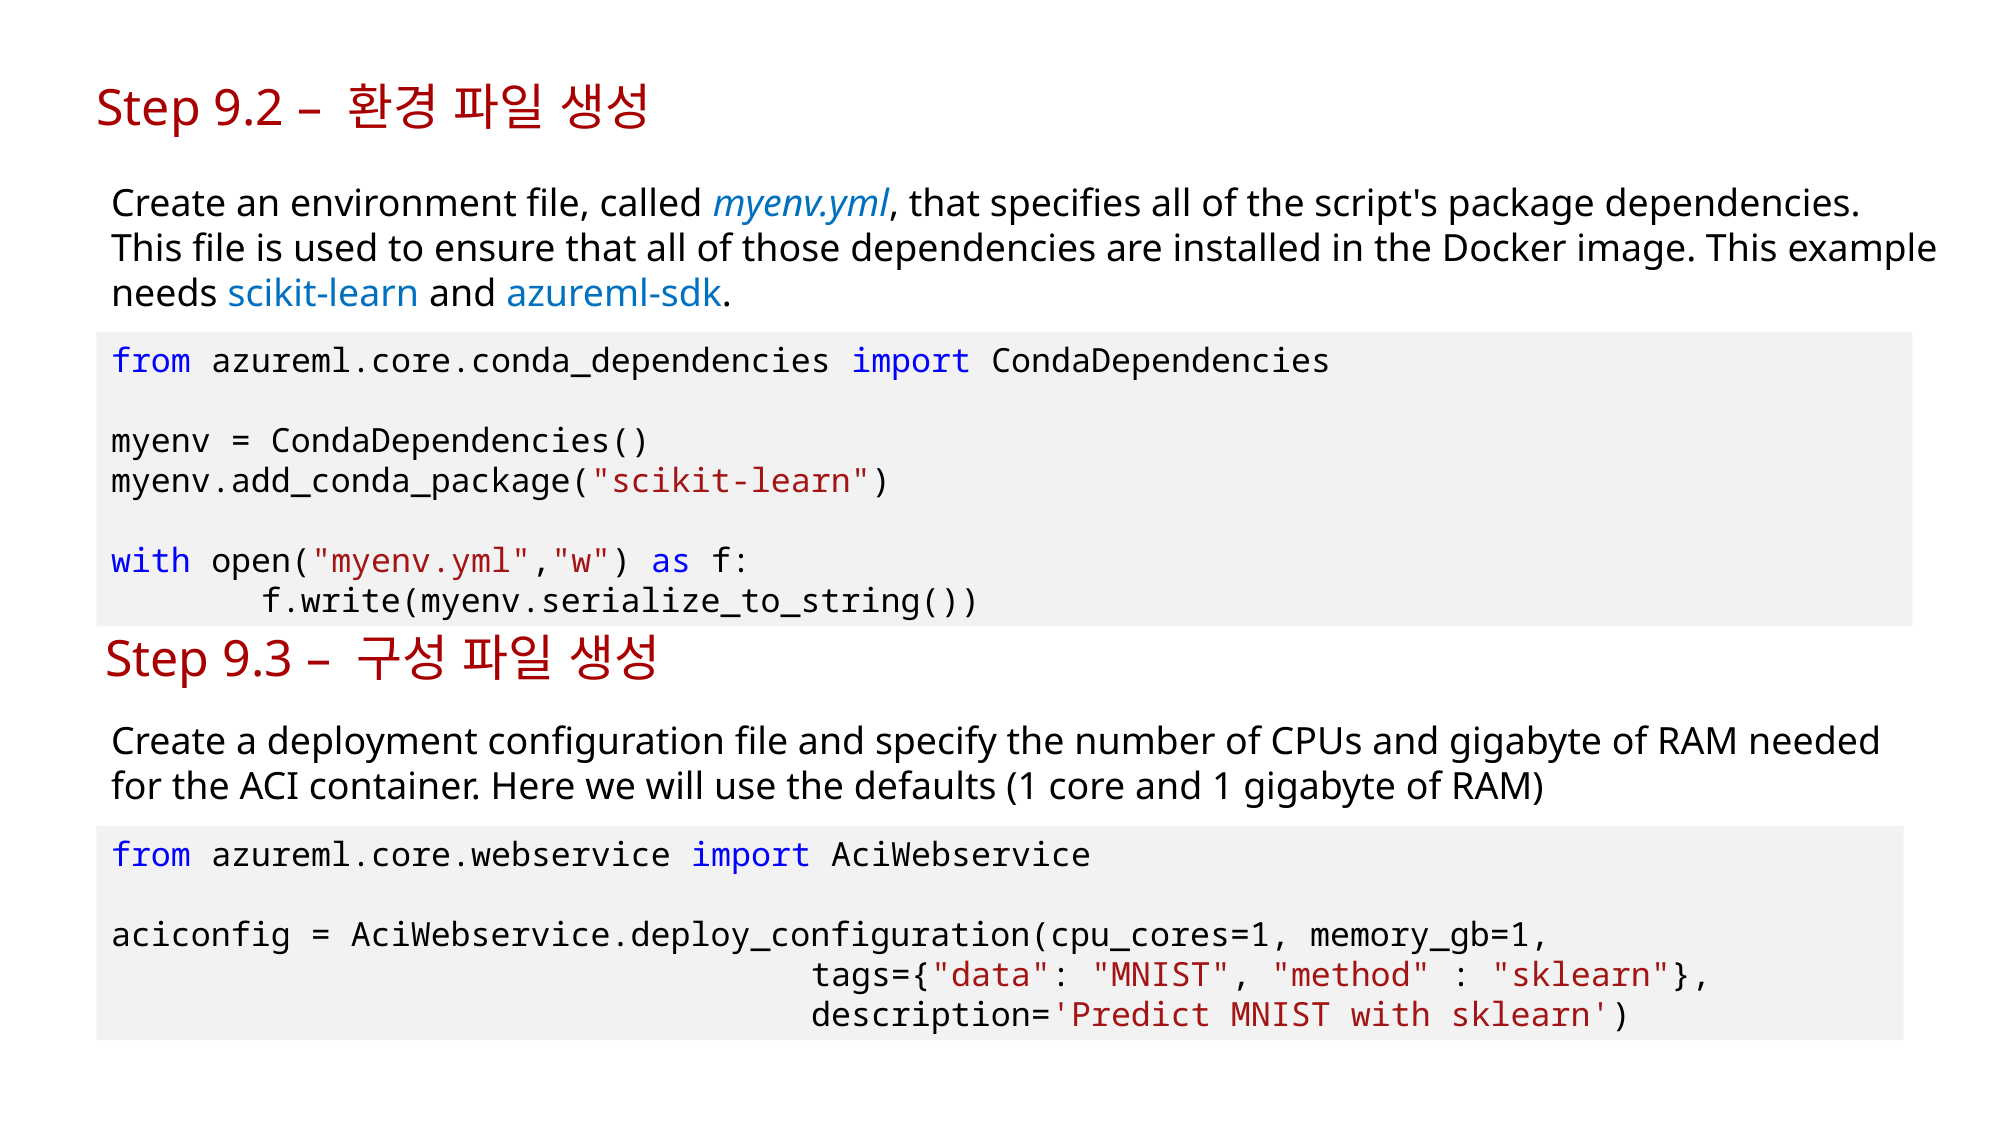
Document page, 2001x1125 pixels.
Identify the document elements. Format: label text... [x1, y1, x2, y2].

text_box Create a deployment configuration file and specify the number of CPUs and gigabyte of RAM needed for the ACI container. Here we will use the defaults (1 core and 1 gigabyte of RAM) [96, 709, 1904, 815]
text_box Step 9.2 – 환경 파일 생성 [96, 82, 1904, 137]
text_box Create an environment file, called myenv.yml, that specifies all of the script's package dependencies. This file is used to ensure that all of those dependencies are installed in the Docker image. This example needs scikit-learn and azureml-sdk. [96, 171, 1955, 322]
text_box from azureml.core.webservice import AciWebservice aciconfig = AciWebservice.deploy_configuration(cpu_cores=1, memory_gb=1, tags={"data": "MNIST", "method" : "sklearn"}, description='Predict MNIST with sklearn') [96, 825, 1904, 1041]
text_box from azureml.core.conda_dependencies import CondaDependencies myenv = CondaDependencies() myenv.add_conda_package("scikit-learn") with open("myenv.yml","w") as f: f.write(myenv.serialize_to_string()) [96, 332, 1913, 627]
text_box Step 9.3 – 구성 파일 생성 [105, 633, 1913, 688]
